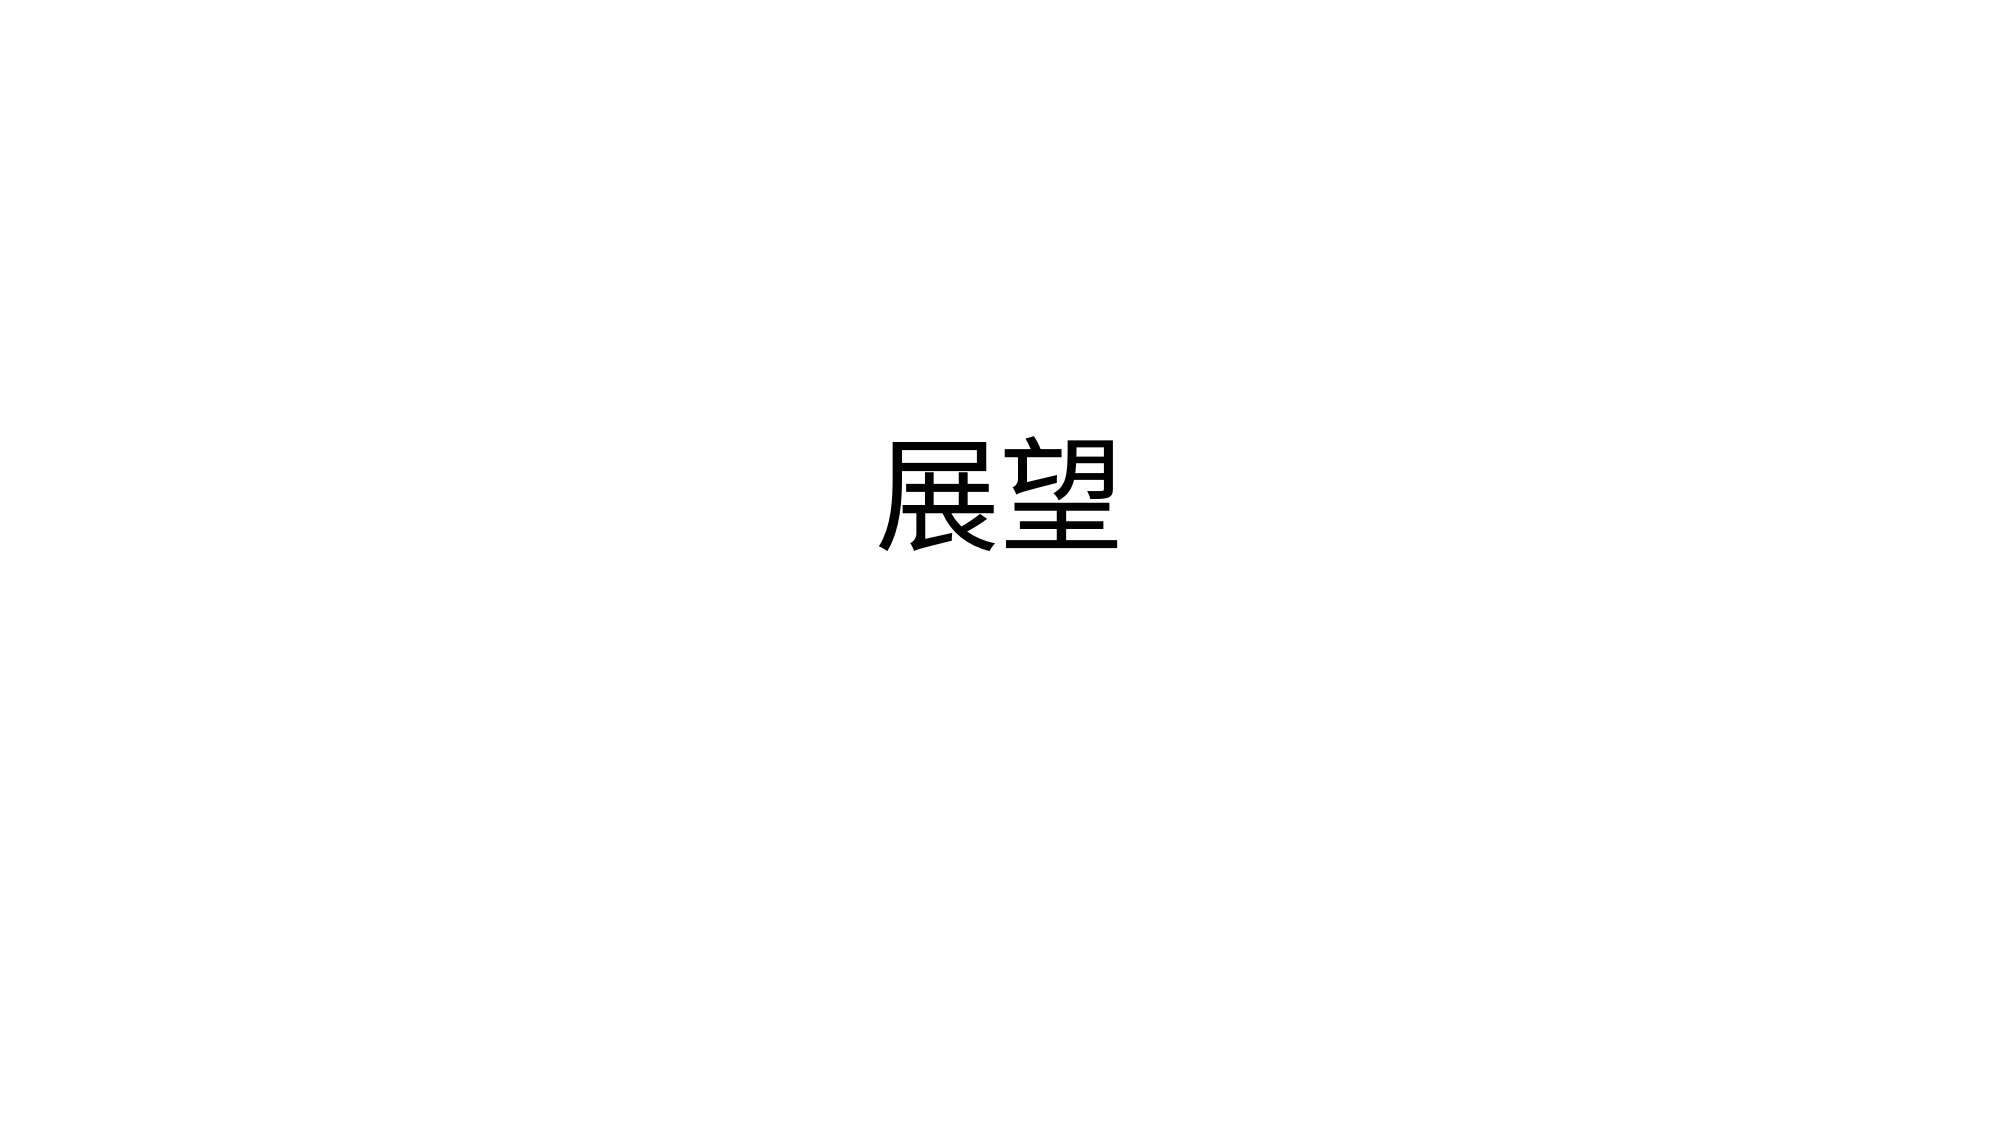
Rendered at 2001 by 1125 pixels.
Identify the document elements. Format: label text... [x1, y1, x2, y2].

title 展望 [100, 184, 1900, 576]
